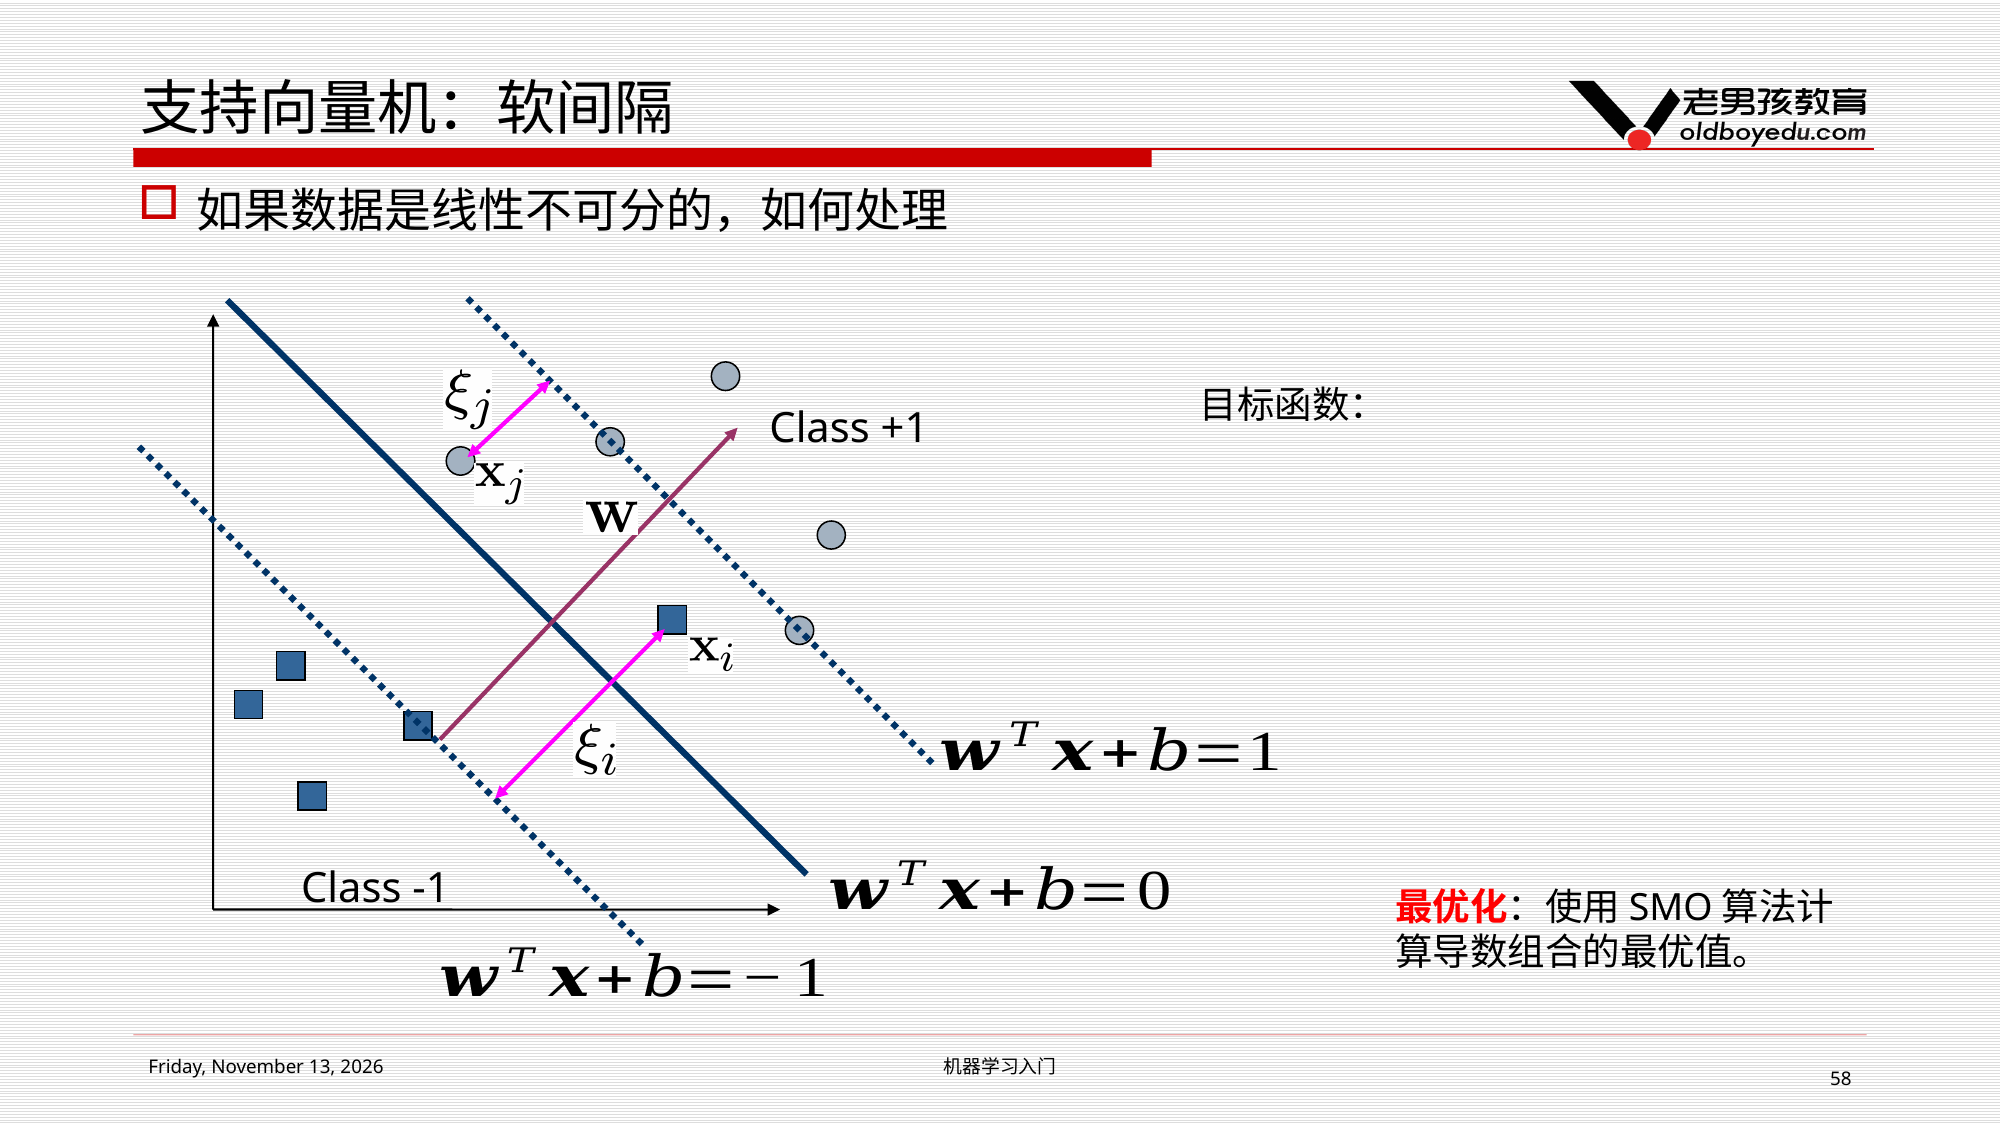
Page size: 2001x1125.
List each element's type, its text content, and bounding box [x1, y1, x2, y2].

text_box Class +1 [754, 393, 944, 459]
picture [443, 368, 492, 430]
text_box [446, 446, 475, 476]
text_box Class -1 [286, 853, 465, 919]
text_box [467, 380, 551, 458]
title 支持向量机：软间隔 [125, 50, 1876, 149]
text_box [403, 711, 433, 740]
picture [573, 722, 616, 776]
text_box [658, 605, 687, 635]
text_box [638, 427, 738, 533]
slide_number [133, 1046, 567, 1103]
text_box 目标函数： [1185, 373, 1612, 434]
picture [583, 499, 638, 535]
text_box [206, 314, 220, 520]
slide_number 58 [1433, 1058, 1867, 1103]
picture [474, 463, 524, 505]
text_box [276, 651, 306, 681]
picture [688, 637, 733, 672]
list 如果数据是线性不可分的，如何处理 [123, 172, 1874, 988]
text_box [495, 629, 665, 799]
text_box 最优化：使用SMO算法计算导数组合的最优值。 [1380, 875, 1876, 980]
text_box [711, 361, 740, 391]
text_box [817, 520, 846, 550]
text_box [234, 690, 263, 719]
text_box [785, 616, 814, 645]
text_box [608, 903, 781, 916]
text_box [298, 782, 327, 811]
text_box [595, 427, 625, 456]
footer 机器学习入门 [683, 1046, 1317, 1103]
